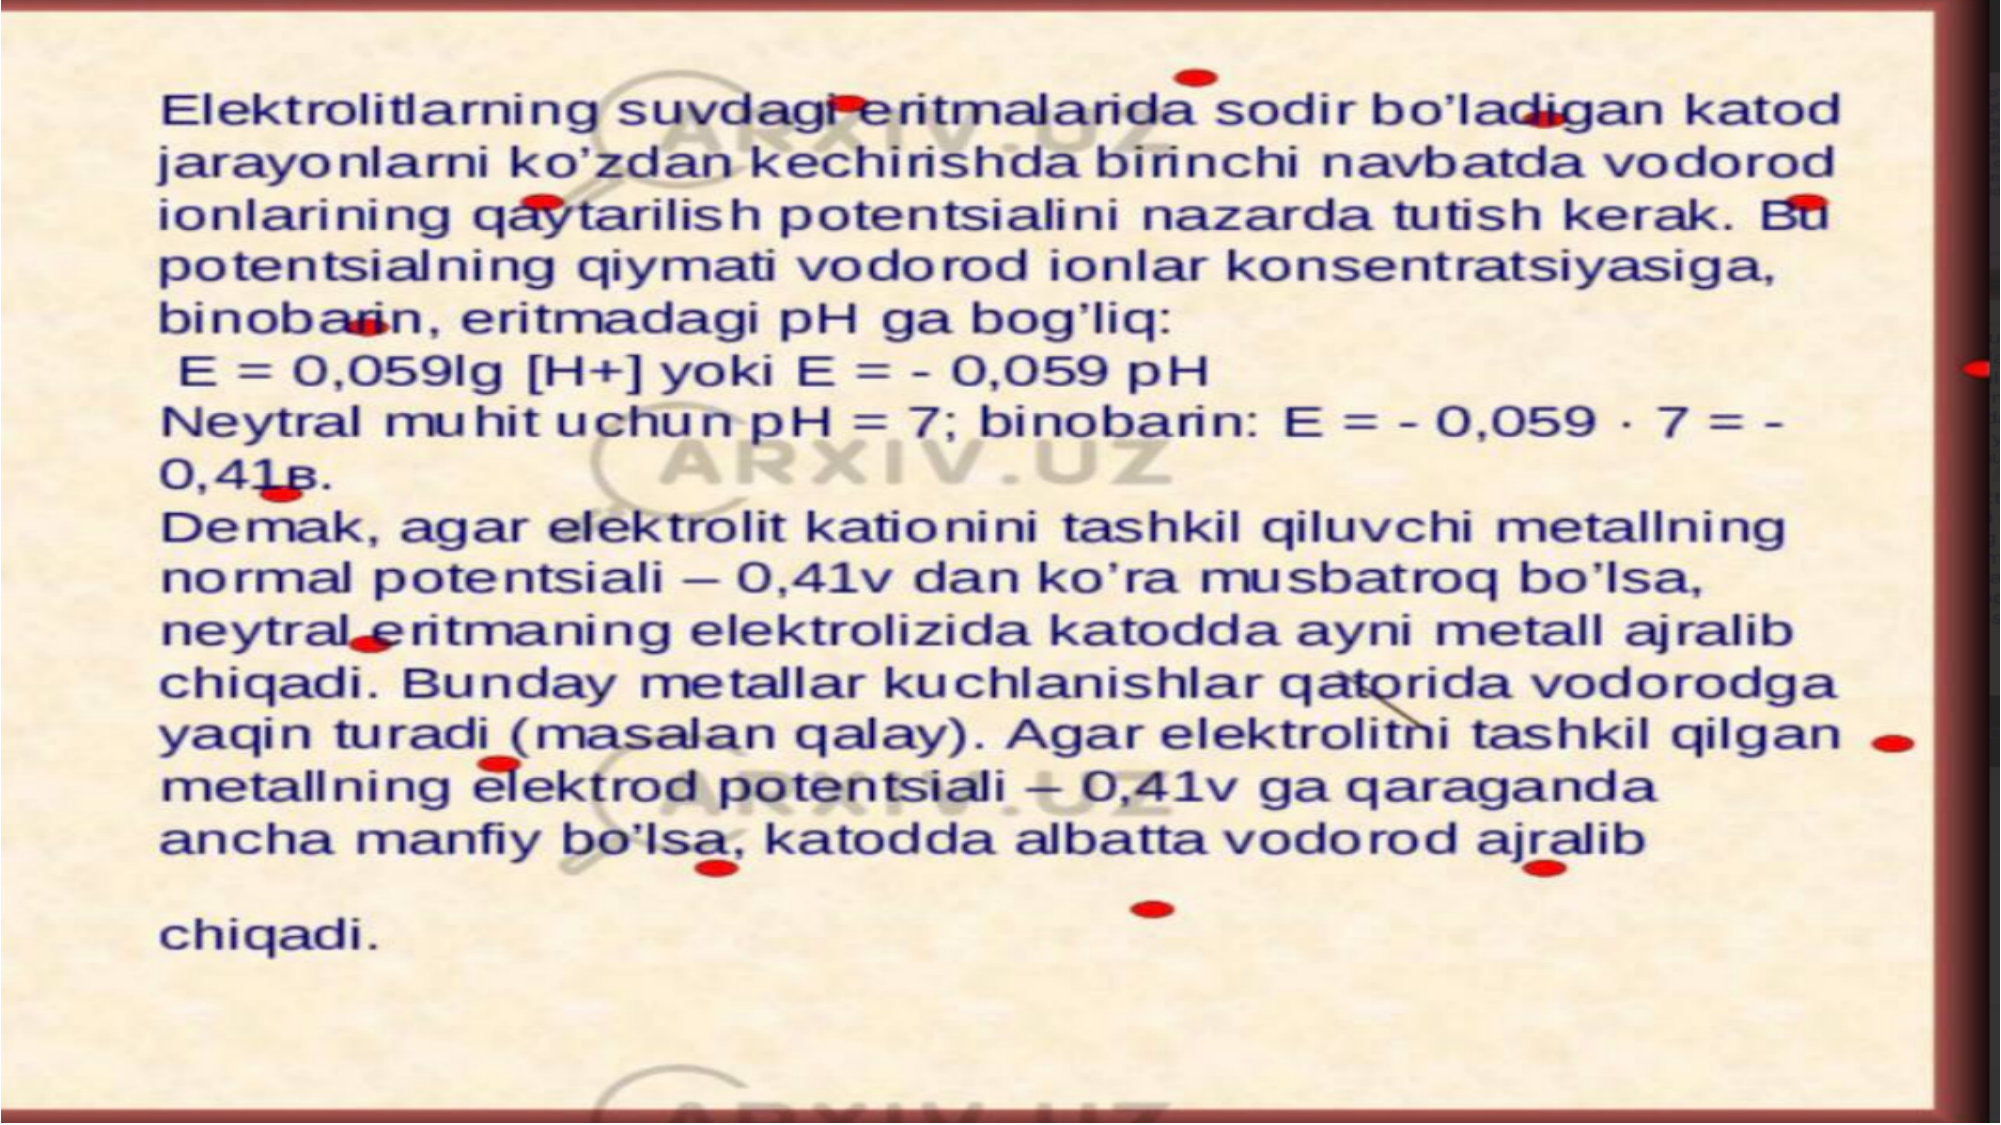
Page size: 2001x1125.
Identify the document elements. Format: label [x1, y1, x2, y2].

list [1, 0, 2000, 1123]
